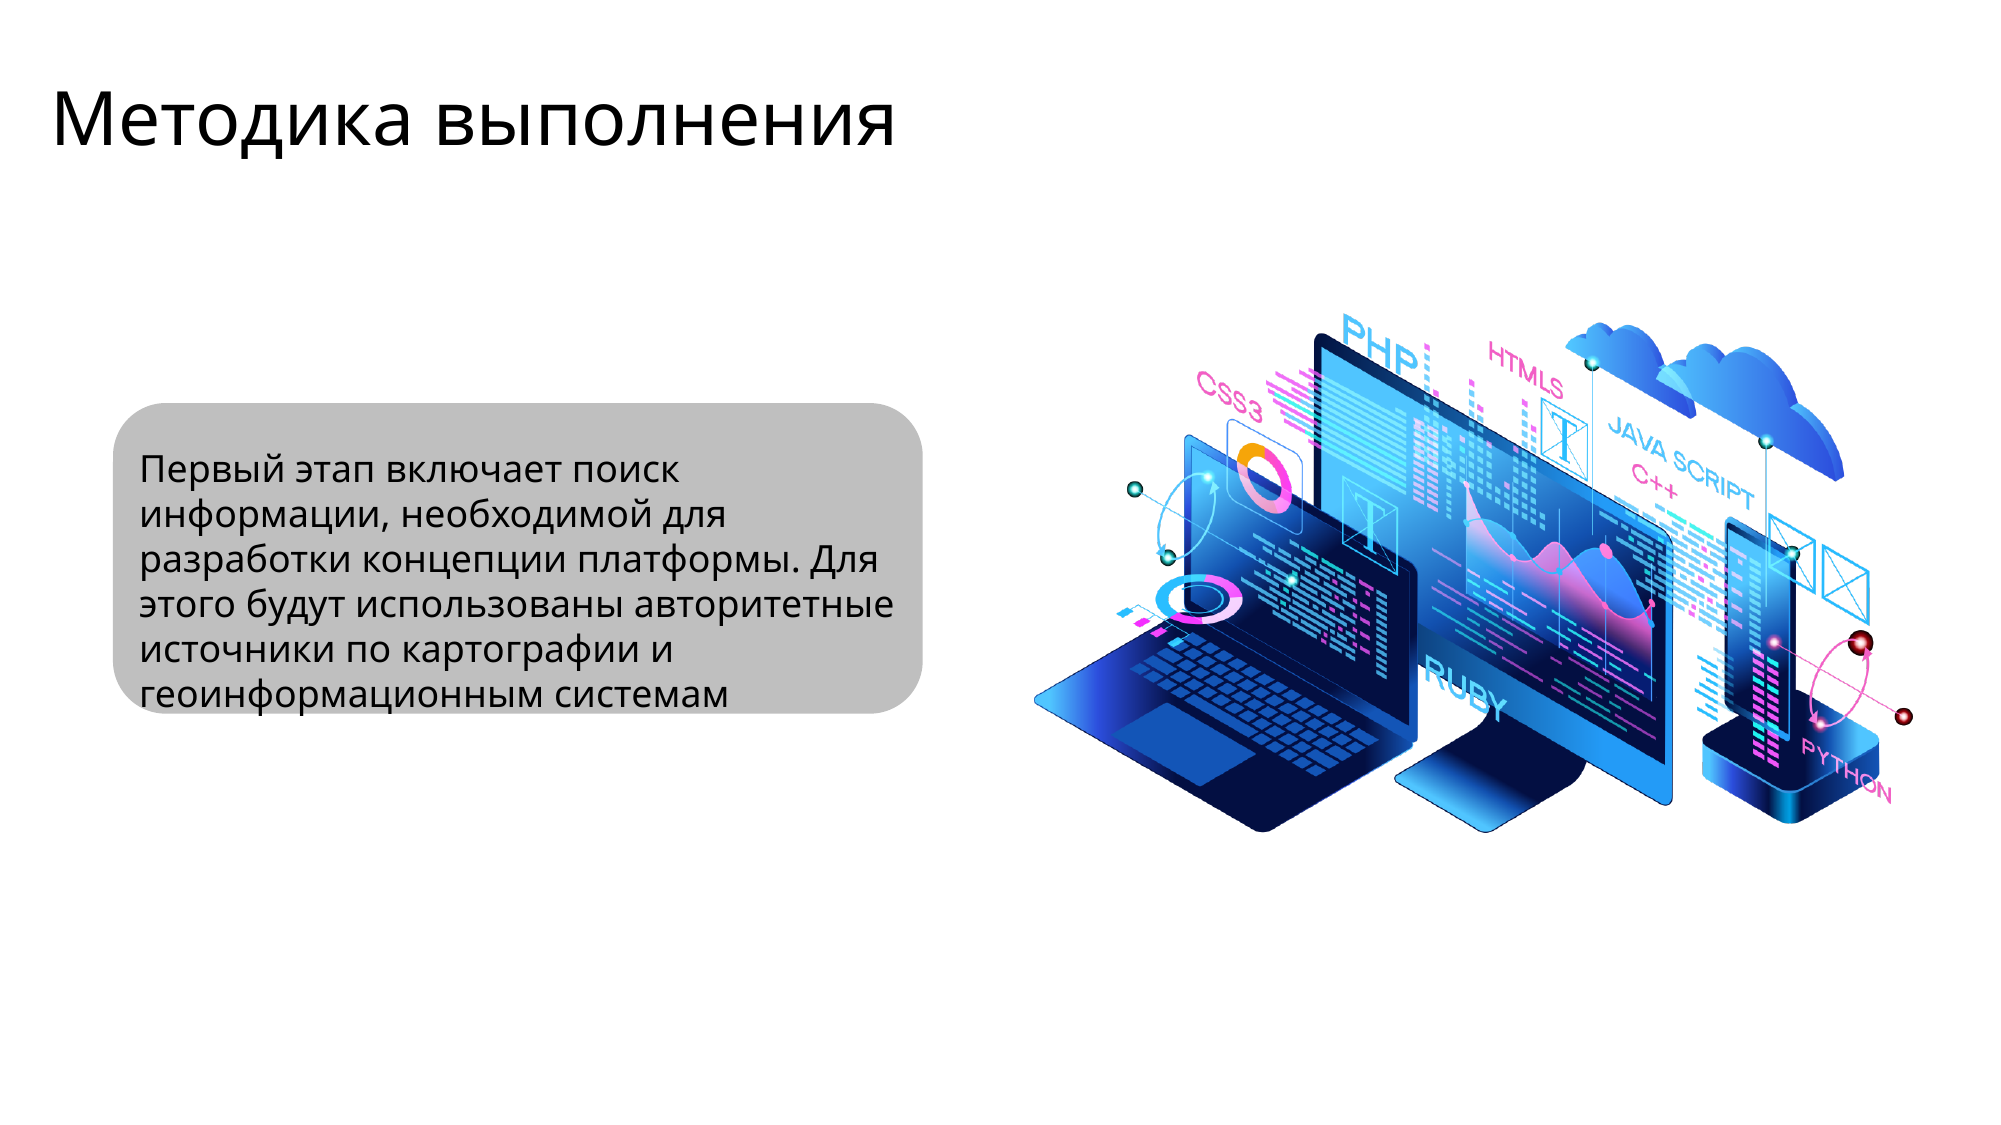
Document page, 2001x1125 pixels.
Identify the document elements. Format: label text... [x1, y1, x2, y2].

picture [971, 251, 1960, 904]
text_box Первый этап включает поиск информации, необходимой для разработки концепции платформы. Для этого будут использованы авторитетные источники по картографии и геоинформационным системам [124, 437, 932, 722]
text_box Методика выполнения [35, 63, 1618, 169]
text_box [112, 403, 920, 694]
